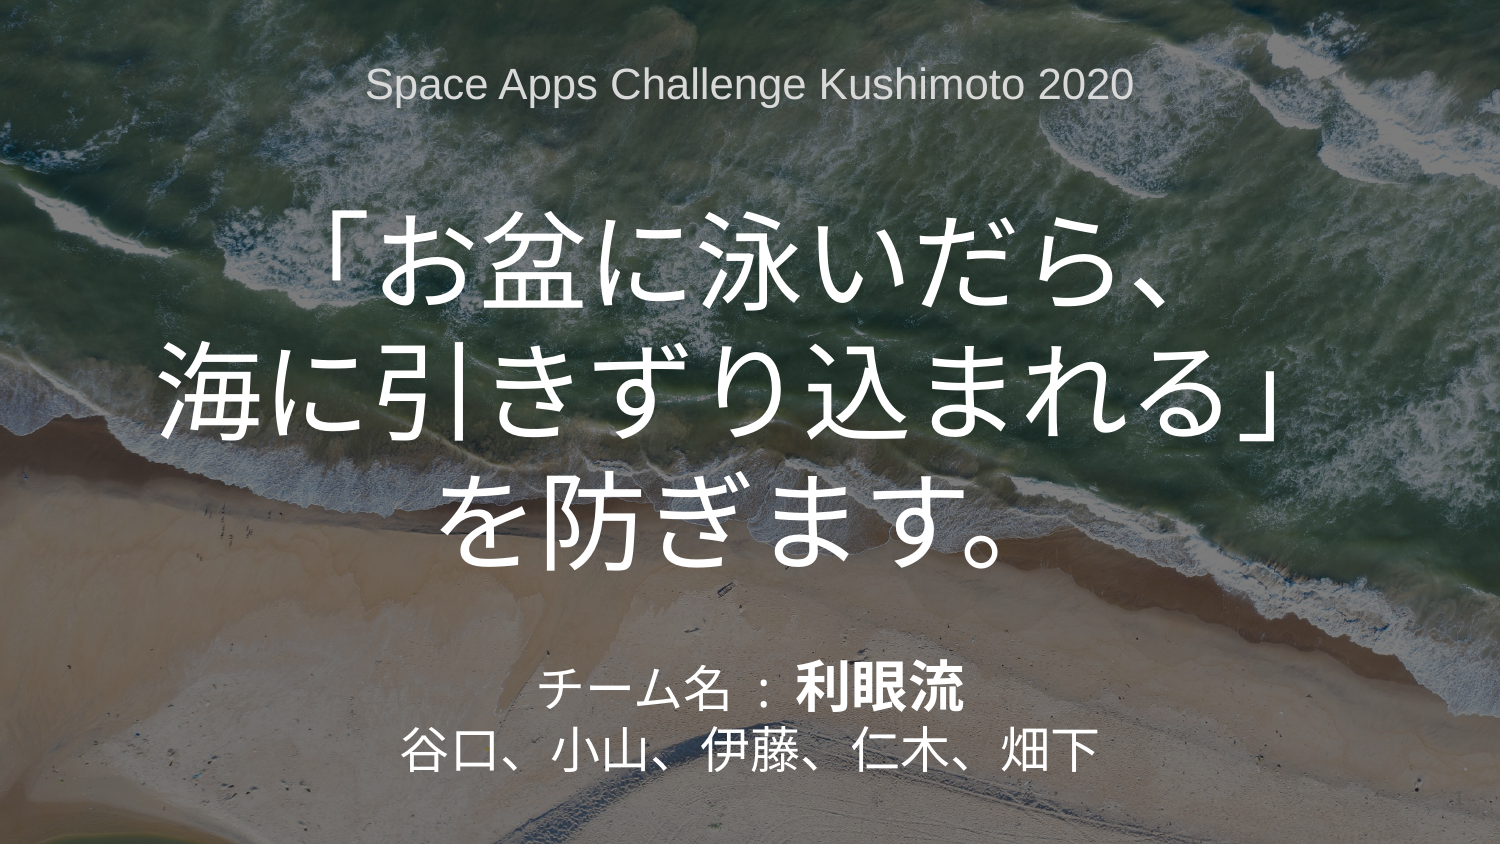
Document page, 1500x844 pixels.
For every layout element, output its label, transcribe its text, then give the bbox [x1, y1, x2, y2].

title 「お盆に泳いだら、 海に引きずり込まれる」 を防ぎます。 [51, 262, 1449, 600]
picture [0, 0, 1500, 844]
slide_number 1 [1389, 764, 1480, 830]
text_box チーム名 : 利眼流 谷口、小山、伊藤、仁木、畑下 [231, 636, 1269, 777]
subtitle Space Apps Challenge Kushimoto 2020 [302, 41, 1198, 127]
